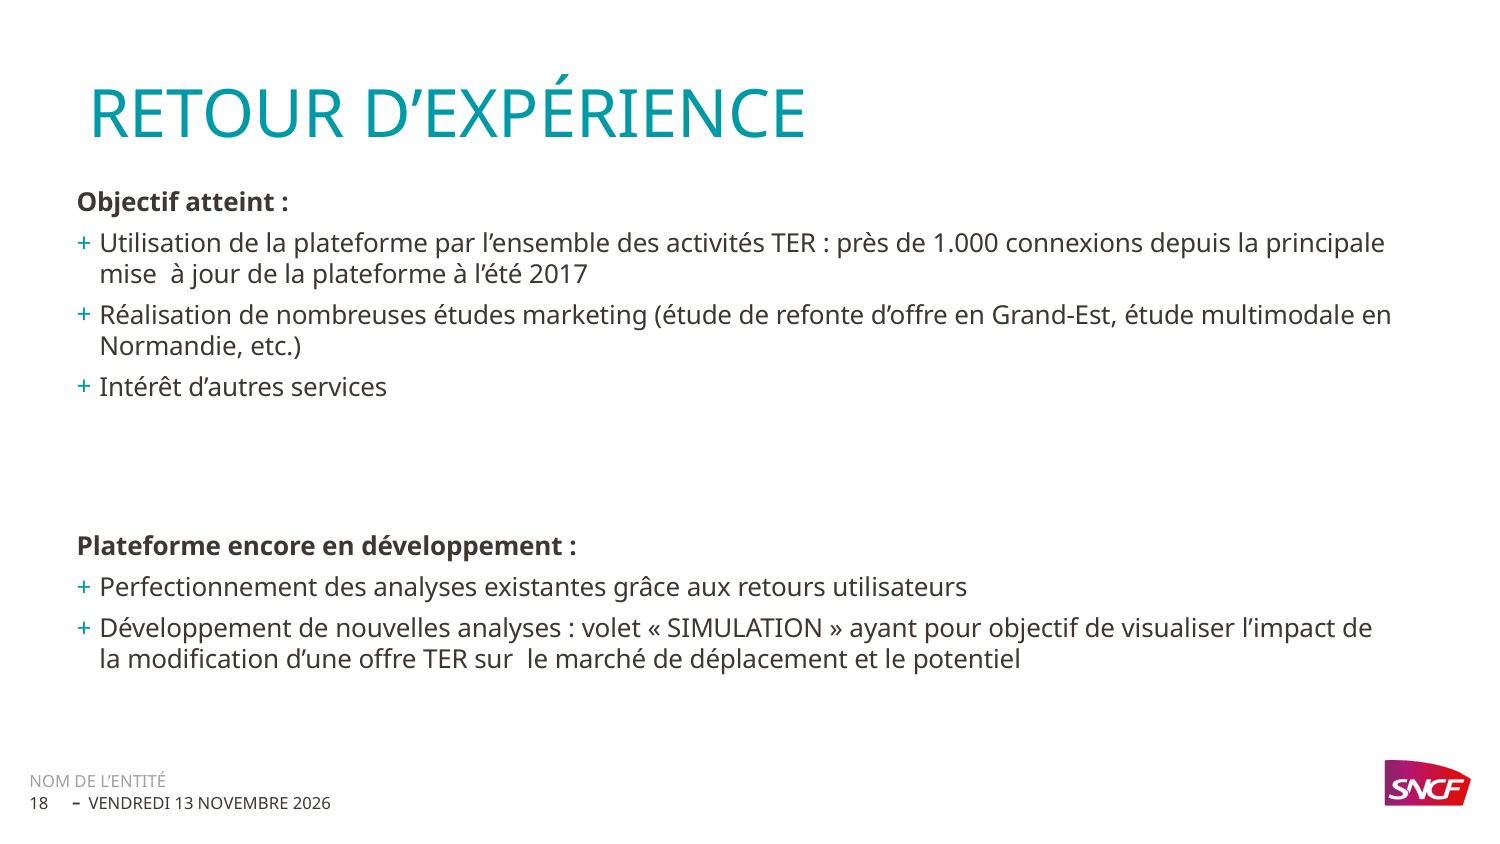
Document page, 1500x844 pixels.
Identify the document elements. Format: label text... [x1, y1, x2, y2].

slide_number mardi 15 mai 2018 [89, 791, 1347, 817]
list Objectif atteint : Utilisation de la plateforme par l’ensemble des activités TER : près de 1.000 connexions depuis la principale mise à jour de la plateforme à l’été 2017 Réalisation de nombreuses études marketing (étude de refonte d’offre en Grand-Est, étude multimodale en Normandie, etc.) Intérêt d’autres services Plateforme encore en développement : Perfectionnement des analyses existantes grâce aux retours utilisateurs Développement de nouvelles analyses : volet « SIMULATION » ayant pour objectif de visualiser l’impact de la modification d’une offre TER sur le marché de déplacement et le potentiel [76, 185, 1400, 706]
footer NOM DE L’ENTITÉ [29, 764, 1347, 791]
picture [1364, 708, 1495, 839]
title Retour d’expérience [88, 79, 1412, 156]
slide_number 18 [29, 791, 89, 817]
